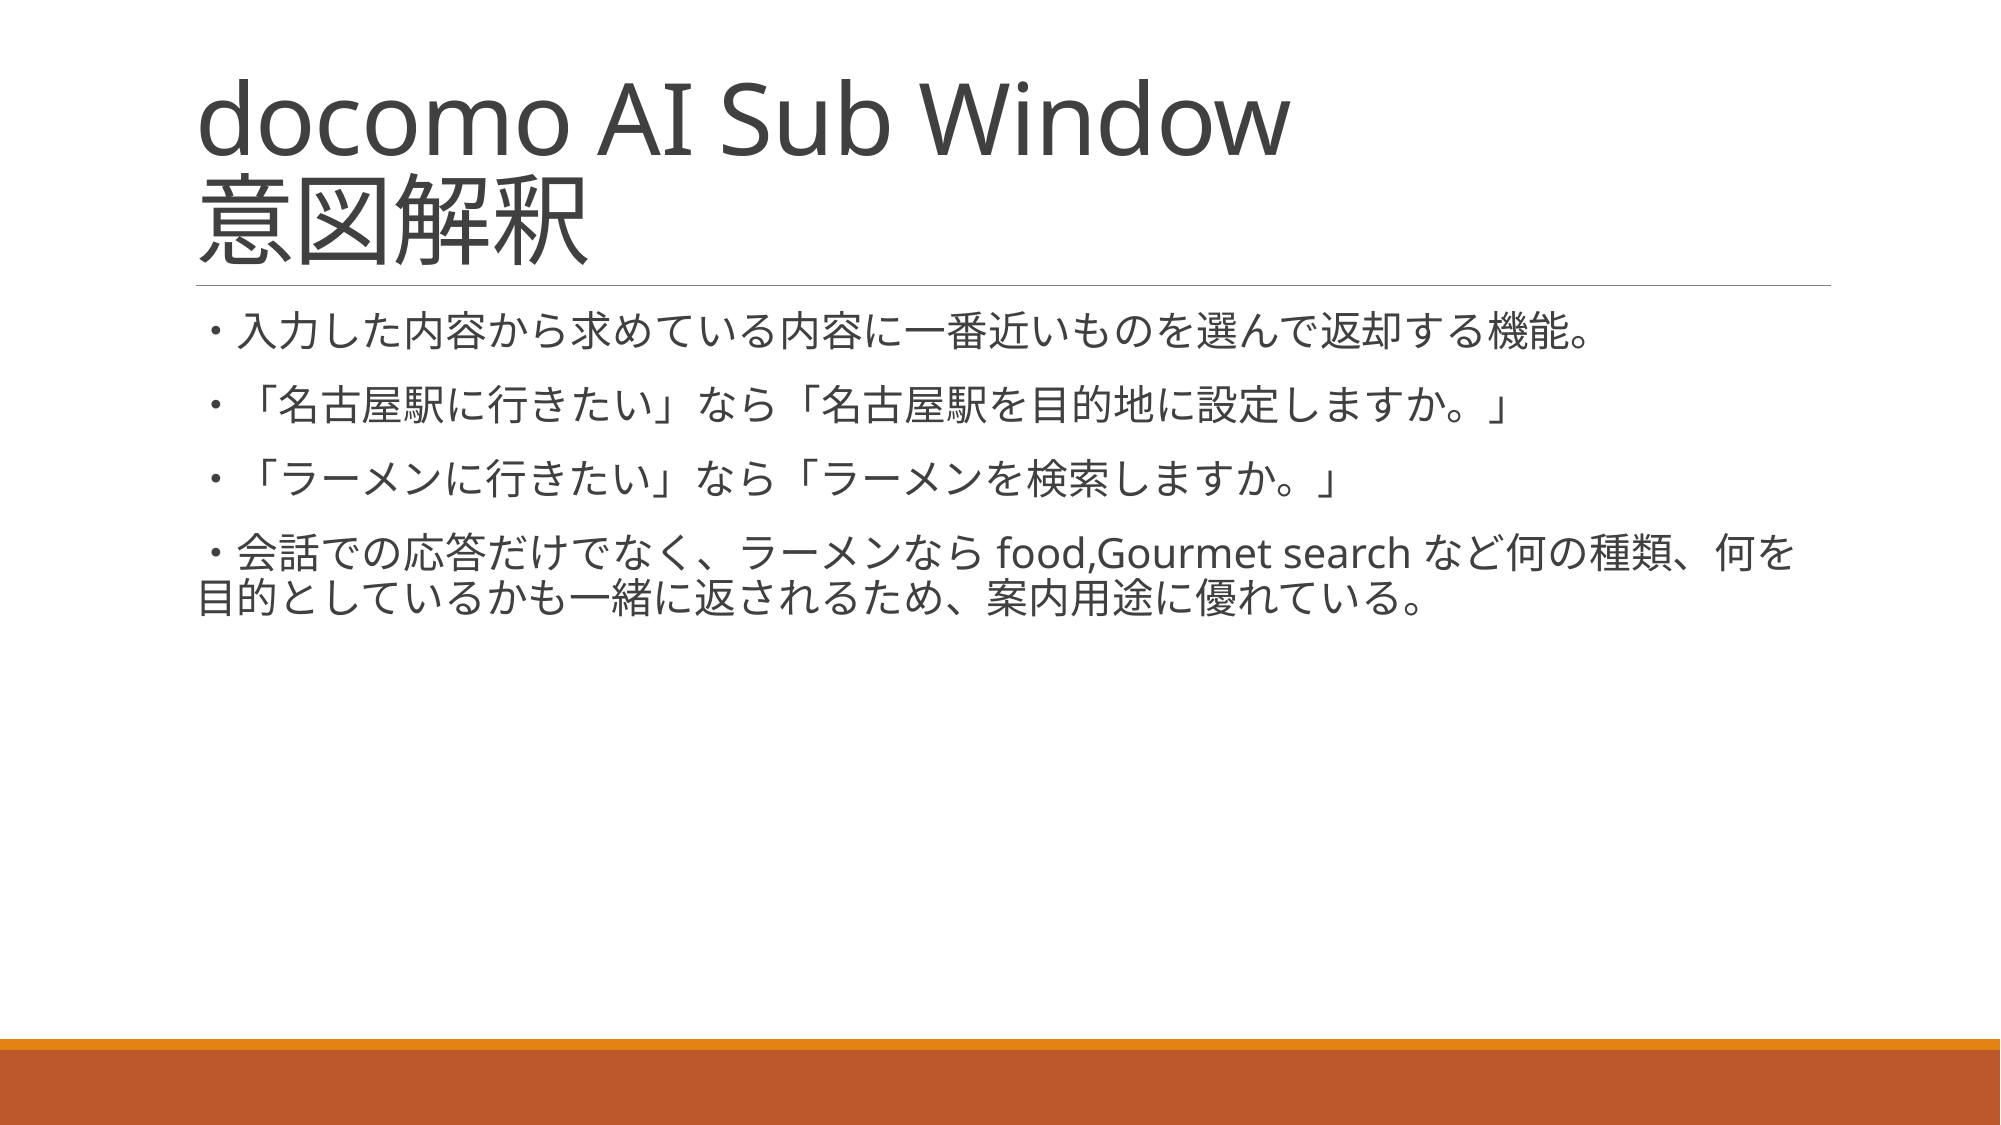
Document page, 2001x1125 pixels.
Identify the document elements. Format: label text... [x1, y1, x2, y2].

title docomo AI Sub Window 意図解釈 [180, 47, 1830, 285]
list ・入力した内容から求めている内容に一番近いものを選んで返却する機能。 ・「名古屋駅に行きたい」なら「名古屋駅を目的地に設定しますか。」 ・「ラーメンに行きたい」なら「ラーメンを検索しますか。」 ・会話での応答だけでなく、ラーメンならfood,Gourmet searchなど何の種類、何を目的としているかも一緒に返されるため、案内用途に優れている。 [180, 302, 1830, 963]
